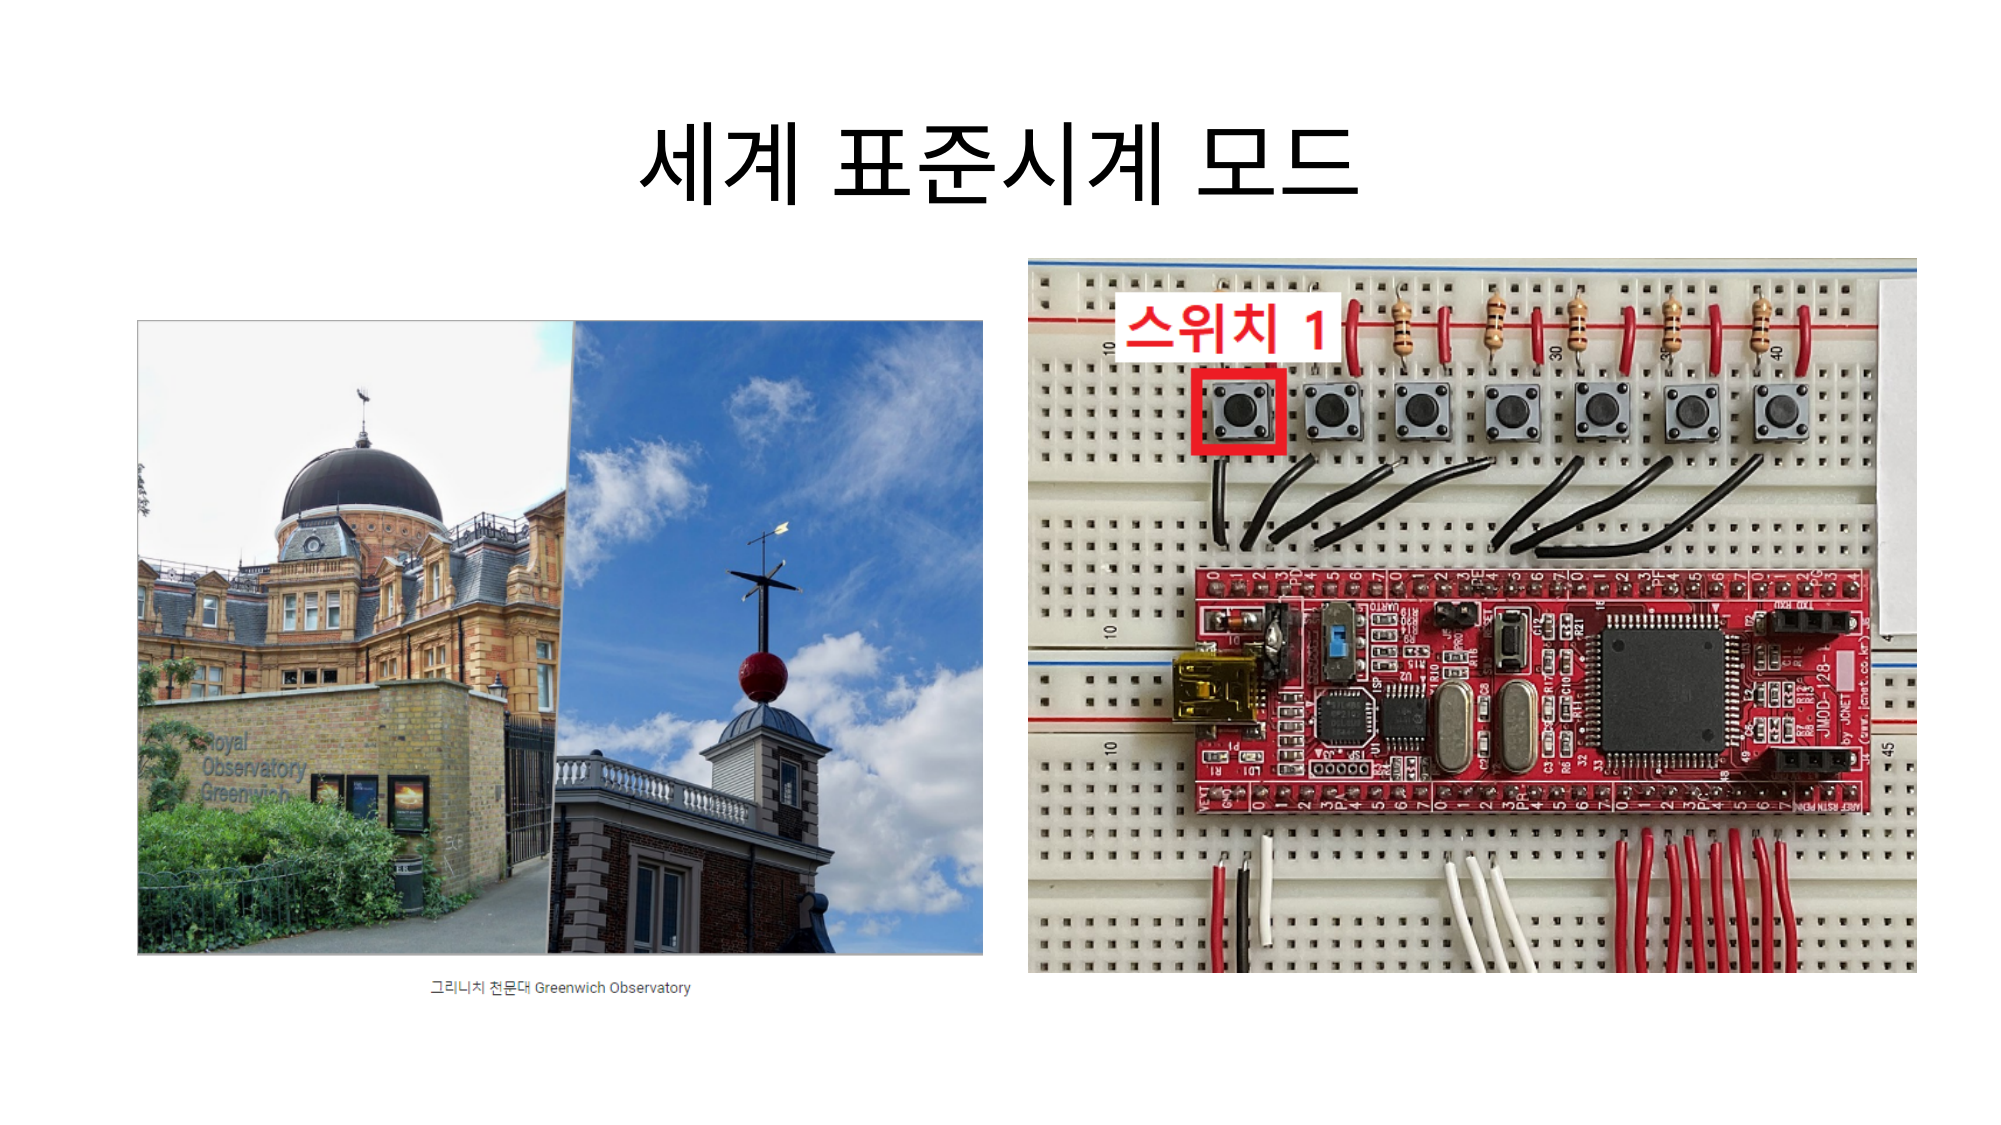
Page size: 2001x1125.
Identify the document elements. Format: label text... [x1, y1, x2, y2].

title 세계 표준시계 모드 [137, 59, 1863, 278]
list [1027, 258, 1917, 973]
picture [137, 320, 983, 1000]
